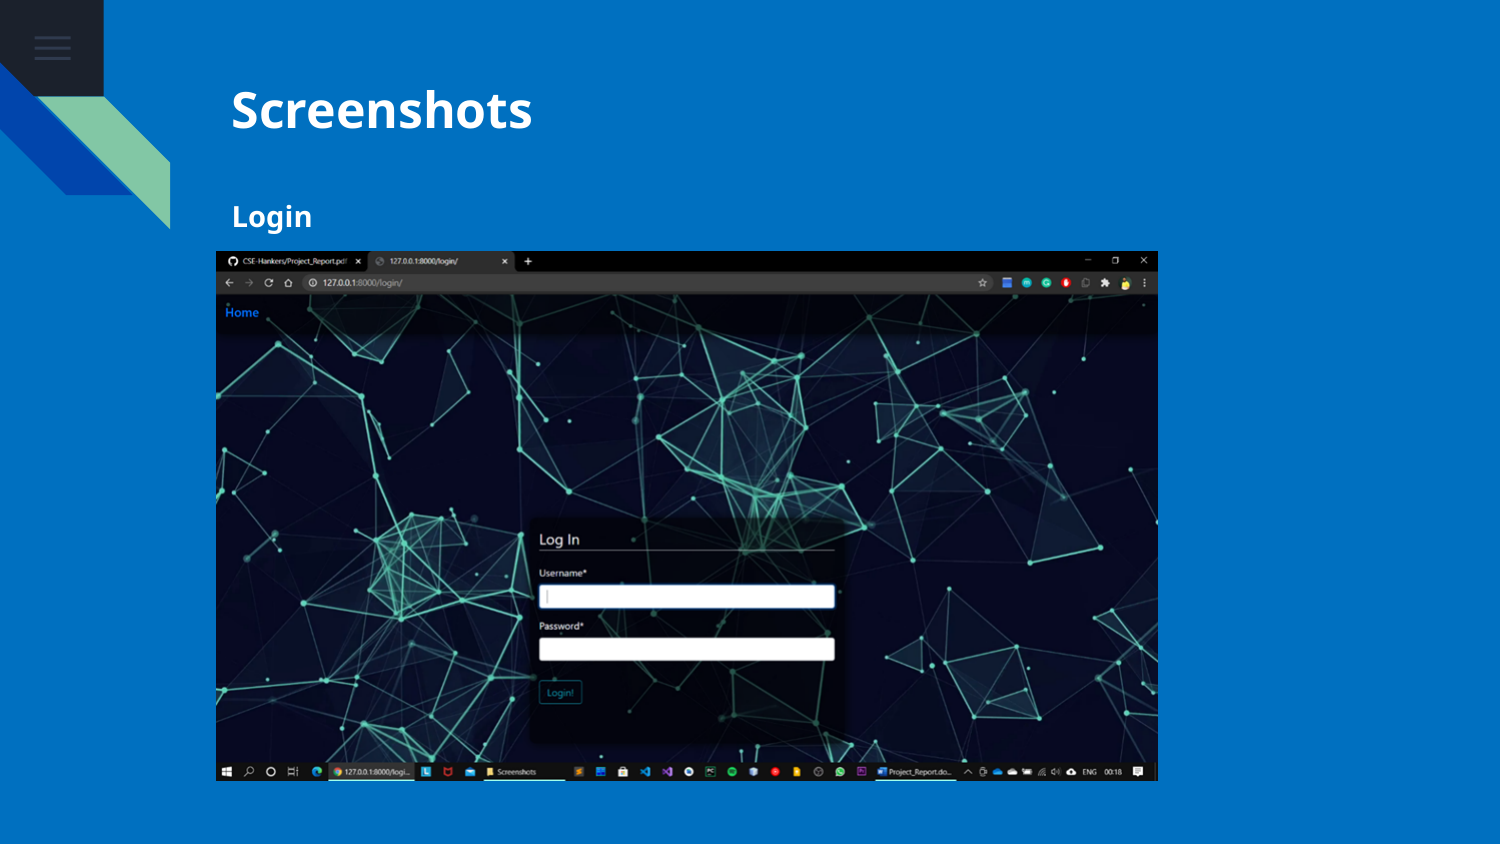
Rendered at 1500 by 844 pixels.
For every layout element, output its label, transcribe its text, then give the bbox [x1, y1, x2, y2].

picture [216, 251, 1158, 781]
title Screenshots Login [216, 63, 1372, 199]
